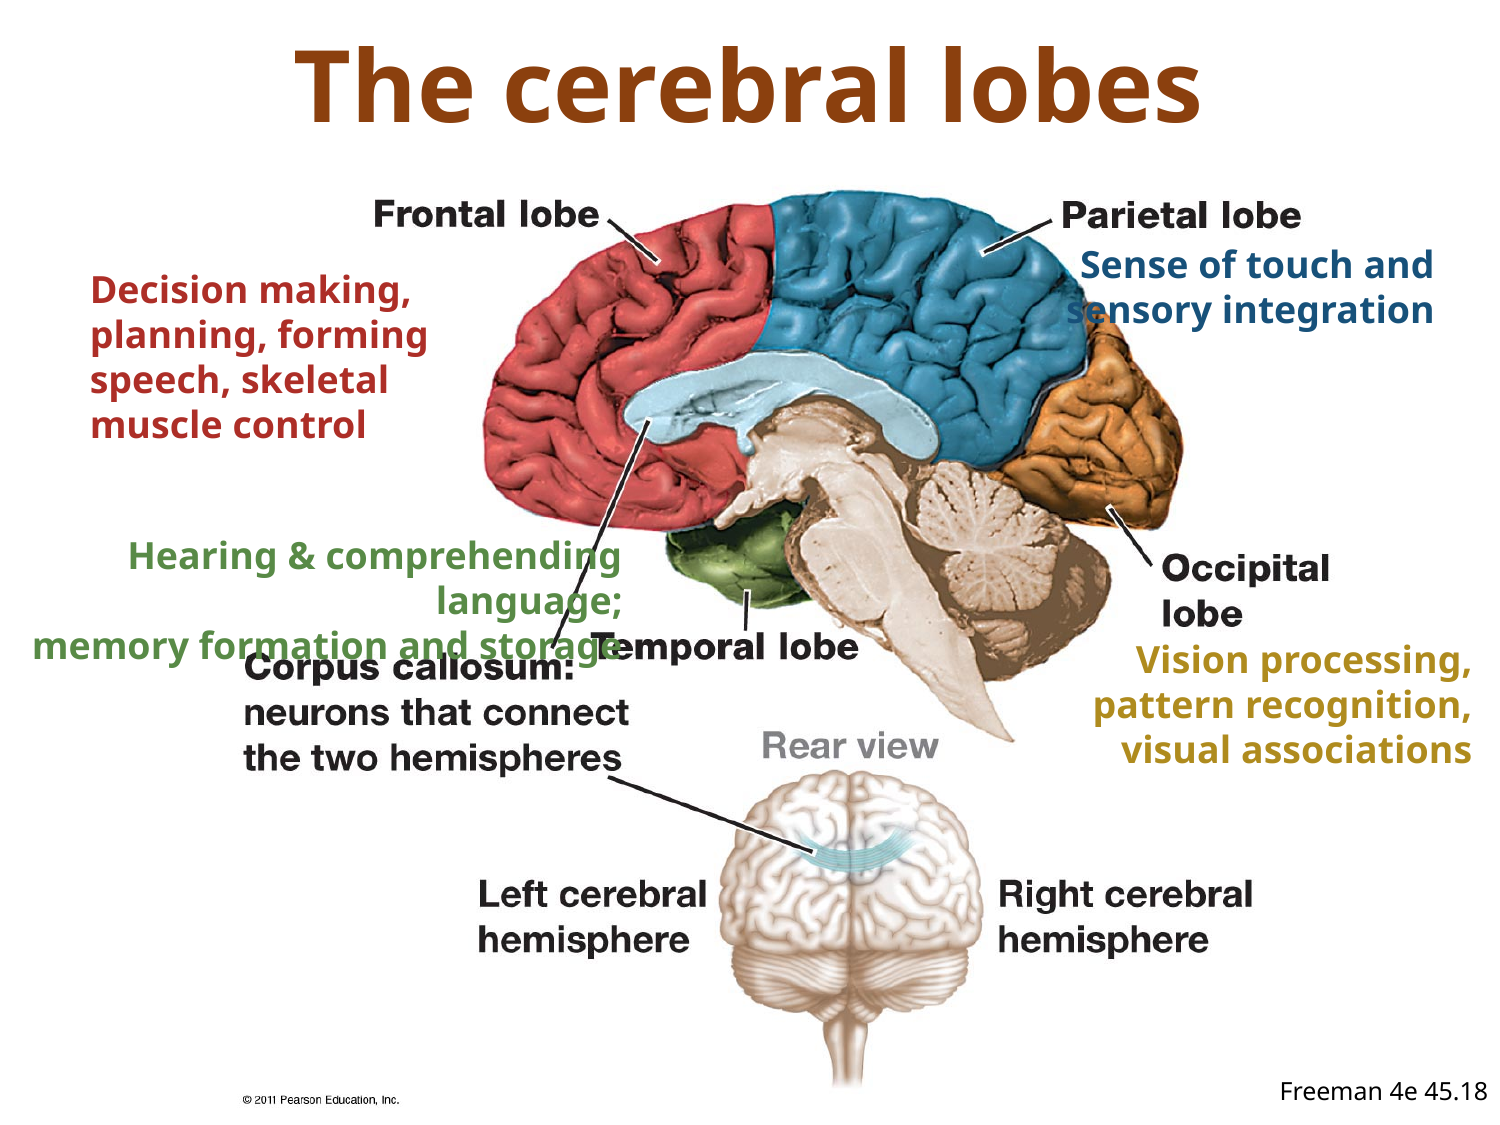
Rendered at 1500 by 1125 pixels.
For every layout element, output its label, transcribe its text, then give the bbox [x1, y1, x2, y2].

text_box Hearing & comprehending language; memory formation and storage [0, 524, 228, 675]
title The cerebral lobes [0, 0, 1500, 150]
picture [237, 181, 1336, 1115]
text_box Vision processing, pattern recognition, visual associations [1336, 629, 1488, 779]
text_box Decision making, planning, forming speech, skeletal muscle control [74, 258, 228, 453]
text_box Sense of touch and sensory integration [1336, 234, 1450, 339]
text_box Freeman 4e 45.18 [1336, 1068, 1500, 1114]
